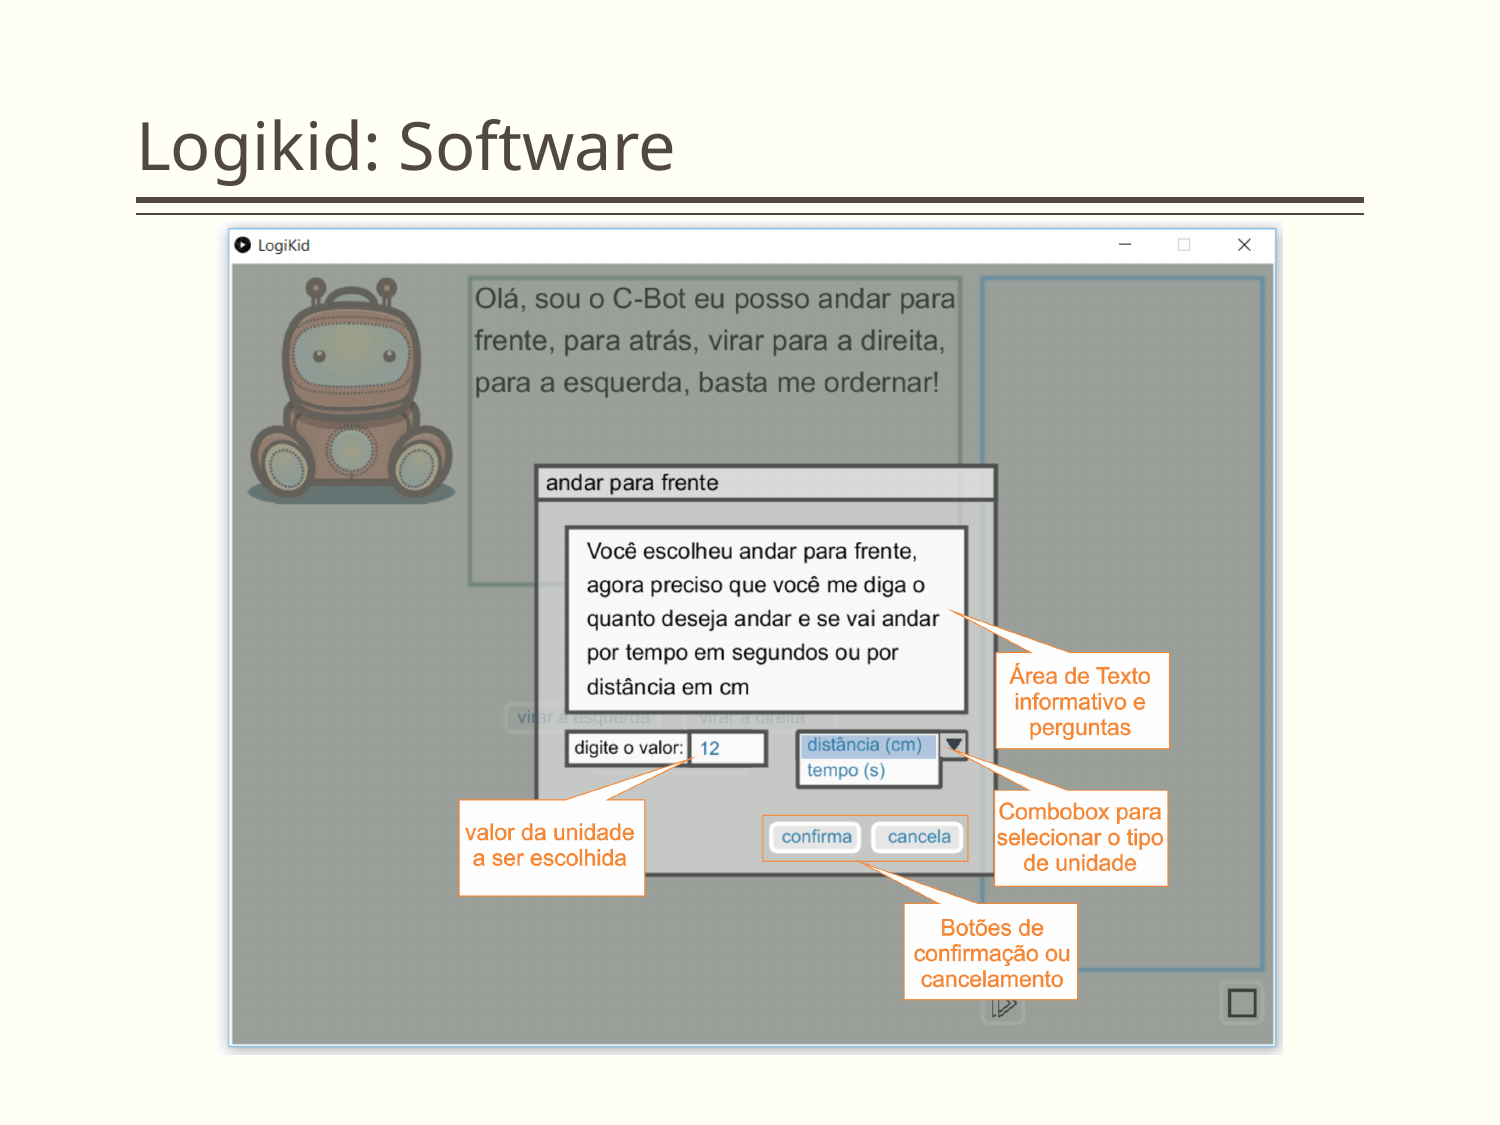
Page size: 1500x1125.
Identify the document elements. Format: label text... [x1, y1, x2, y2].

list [217, 221, 1283, 1055]
title Logikid: Software [135, 12, 1364, 193]
